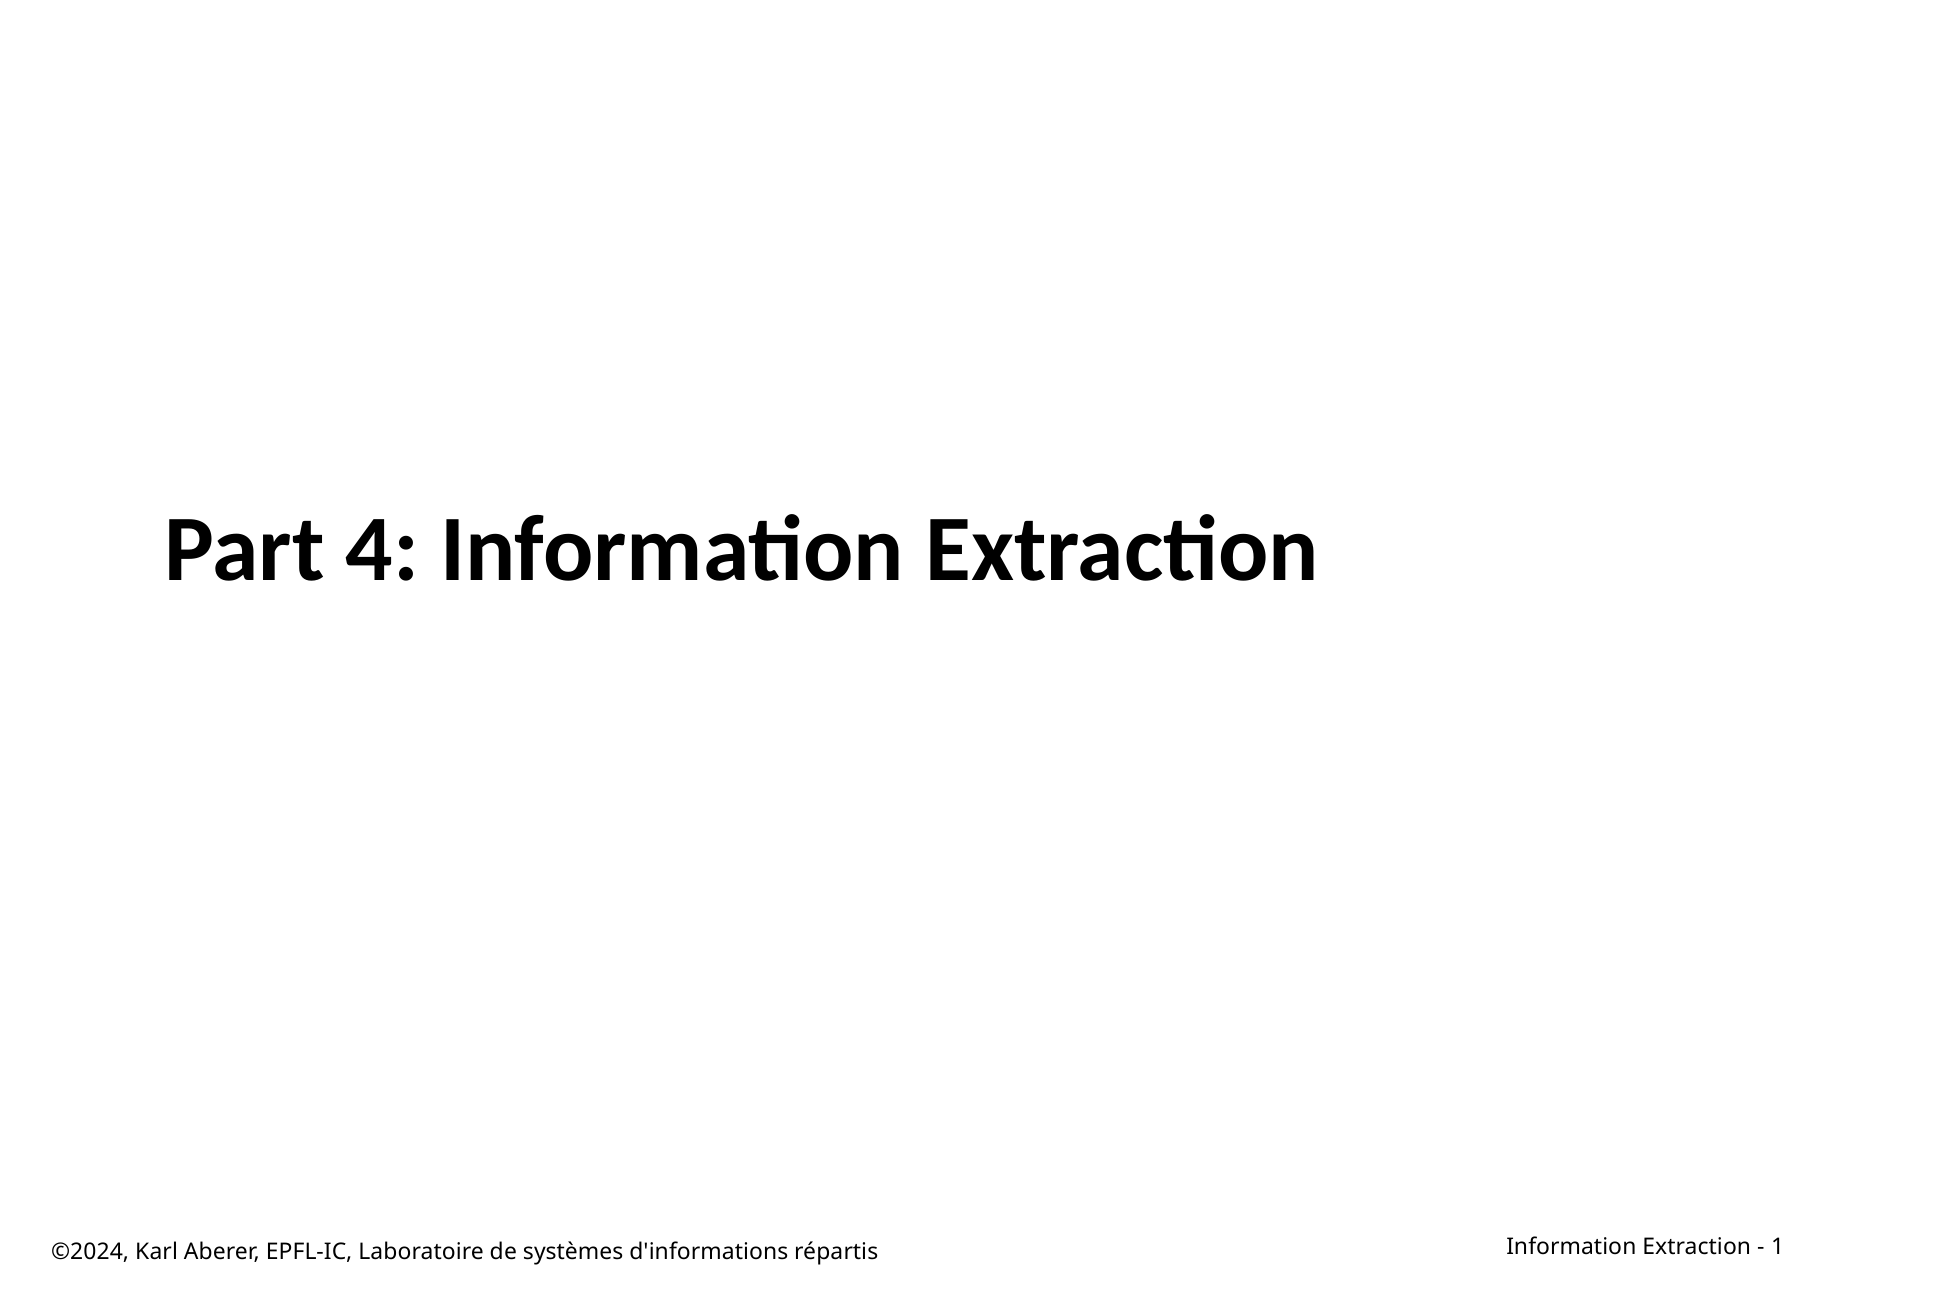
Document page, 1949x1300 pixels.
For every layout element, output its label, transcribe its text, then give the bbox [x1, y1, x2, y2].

title Part 4: Information Extraction [145, 403, 1803, 683]
footer ©2024, Karl Aberer, EPFL-IC, Laboratoire de systèmes d'informations répartis [32, 1227, 1284, 1271]
